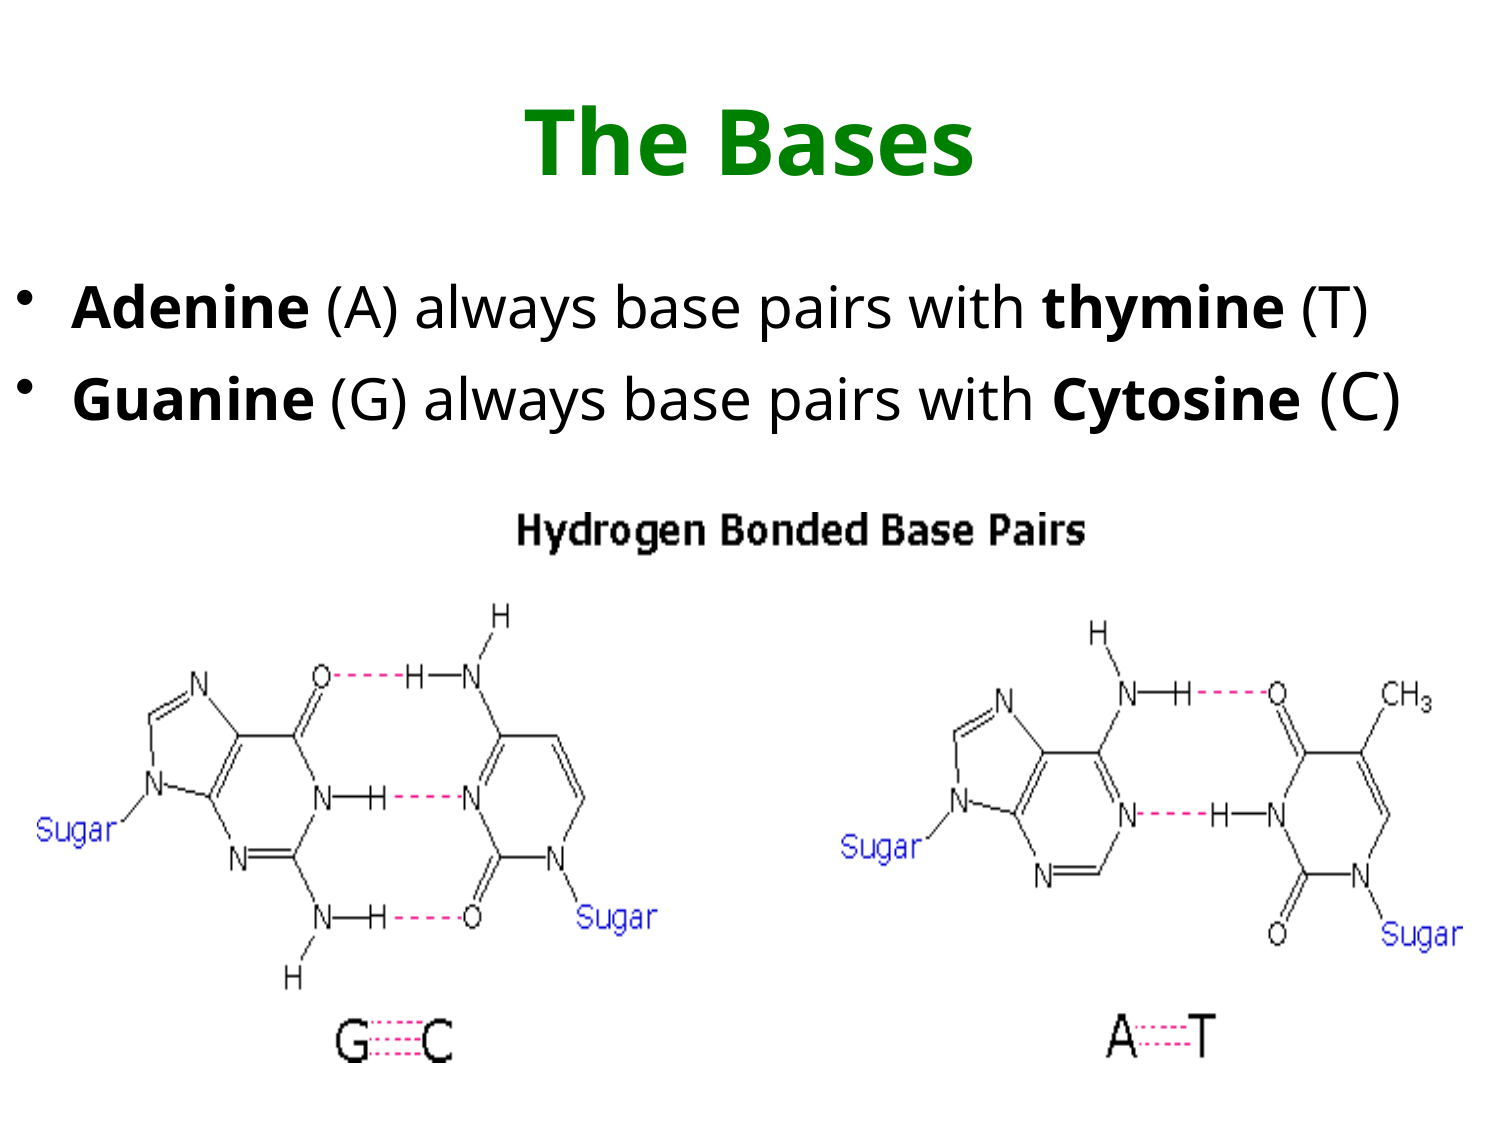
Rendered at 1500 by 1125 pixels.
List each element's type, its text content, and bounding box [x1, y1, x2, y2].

list Adenine (A) always base pairs with thymine (T) Guanine (G) always base pairs with Cytosine (C) [0, 262, 1500, 438]
picture [37, 512, 1464, 1063]
title The Bases [75, 45, 1425, 233]
